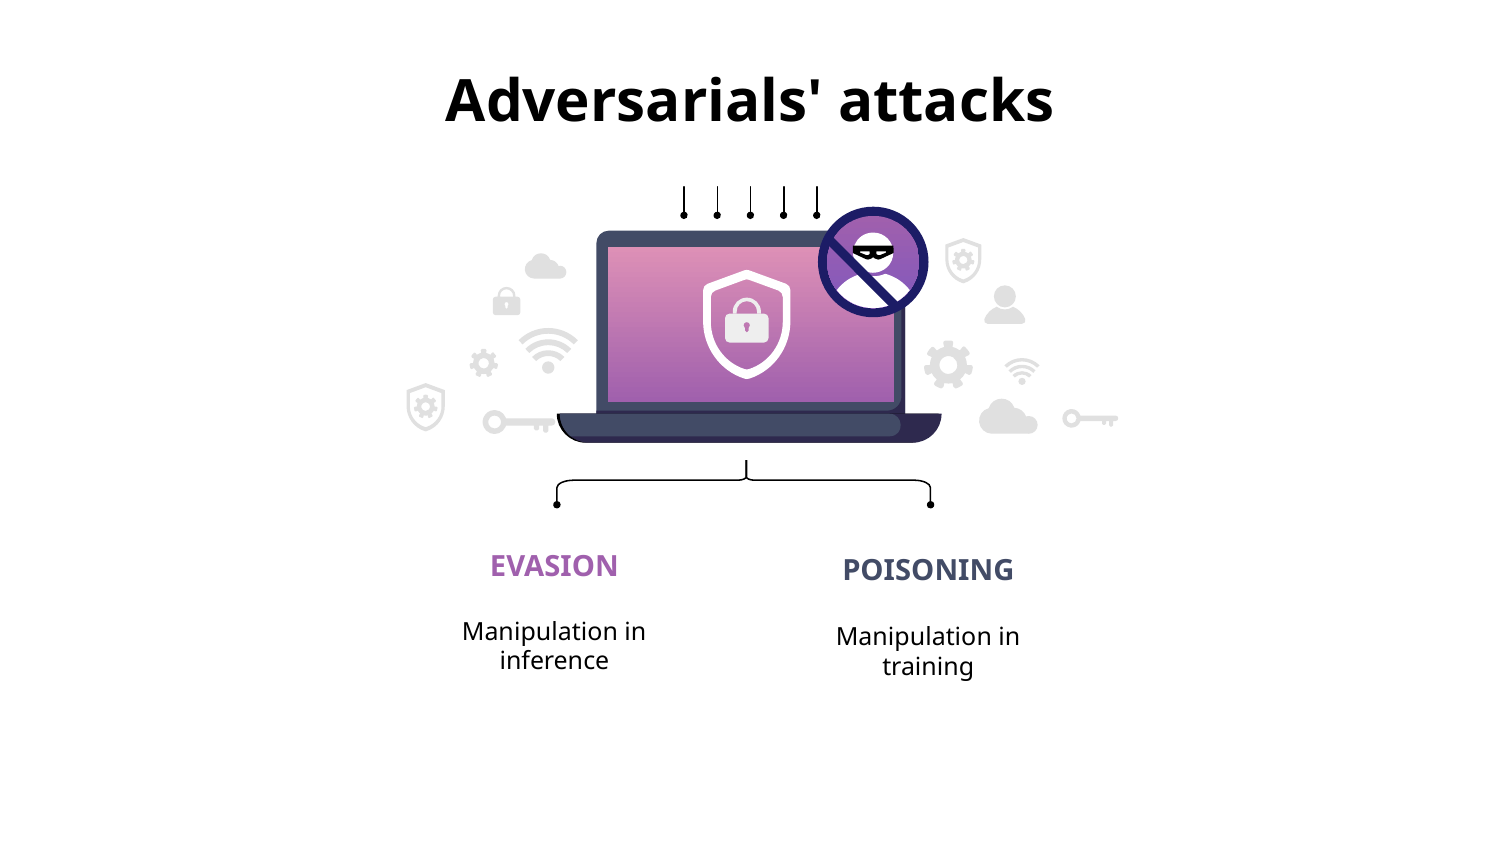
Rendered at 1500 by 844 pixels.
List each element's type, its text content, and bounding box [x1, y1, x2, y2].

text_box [430, 534, 678, 690]
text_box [741, 451, 936, 509]
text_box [805, 538, 1052, 695]
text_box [551, 451, 737, 509]
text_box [406, 186, 1120, 444]
title Adversarials' attacks [75, 48, 1425, 142]
